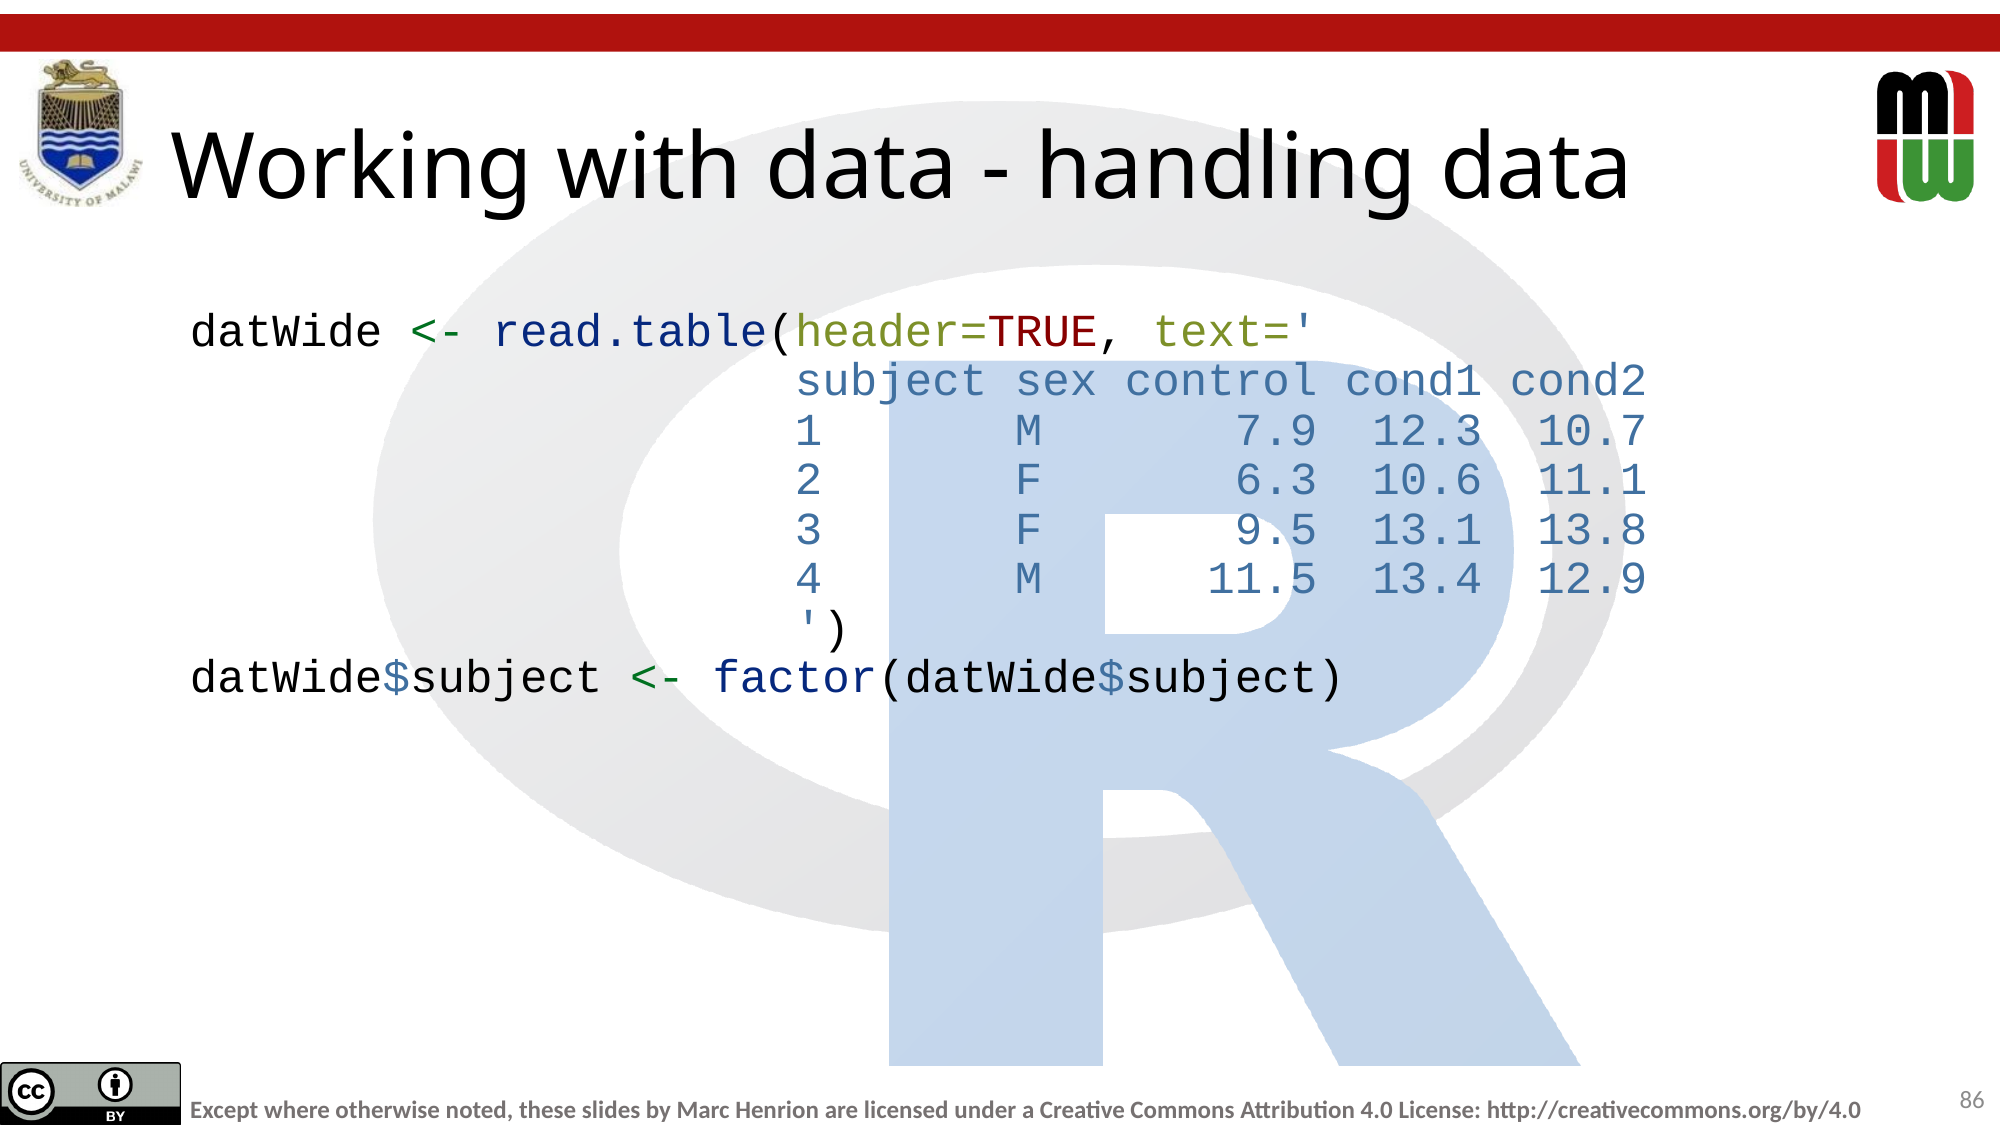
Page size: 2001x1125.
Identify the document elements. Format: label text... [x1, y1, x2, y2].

picture [0, 1062, 181, 1125]
list datWide <- read.table(header=TRUE, text=' subject sex control cond1 cond2 1 M 7.9 12.3 10.7 2 F 6.3 10.6 11.1 3 F 9.5 13.1 13.8 4 M 11.5 13.4 12.9 ') datWide$subject <- factor(datWide$subject) [137, 299, 1863, 1066]
title Working with data - handling data [155, 59, 1851, 278]
picture [19, 59, 143, 207]
slide_number 86 [1550, 1073, 2000, 1125]
